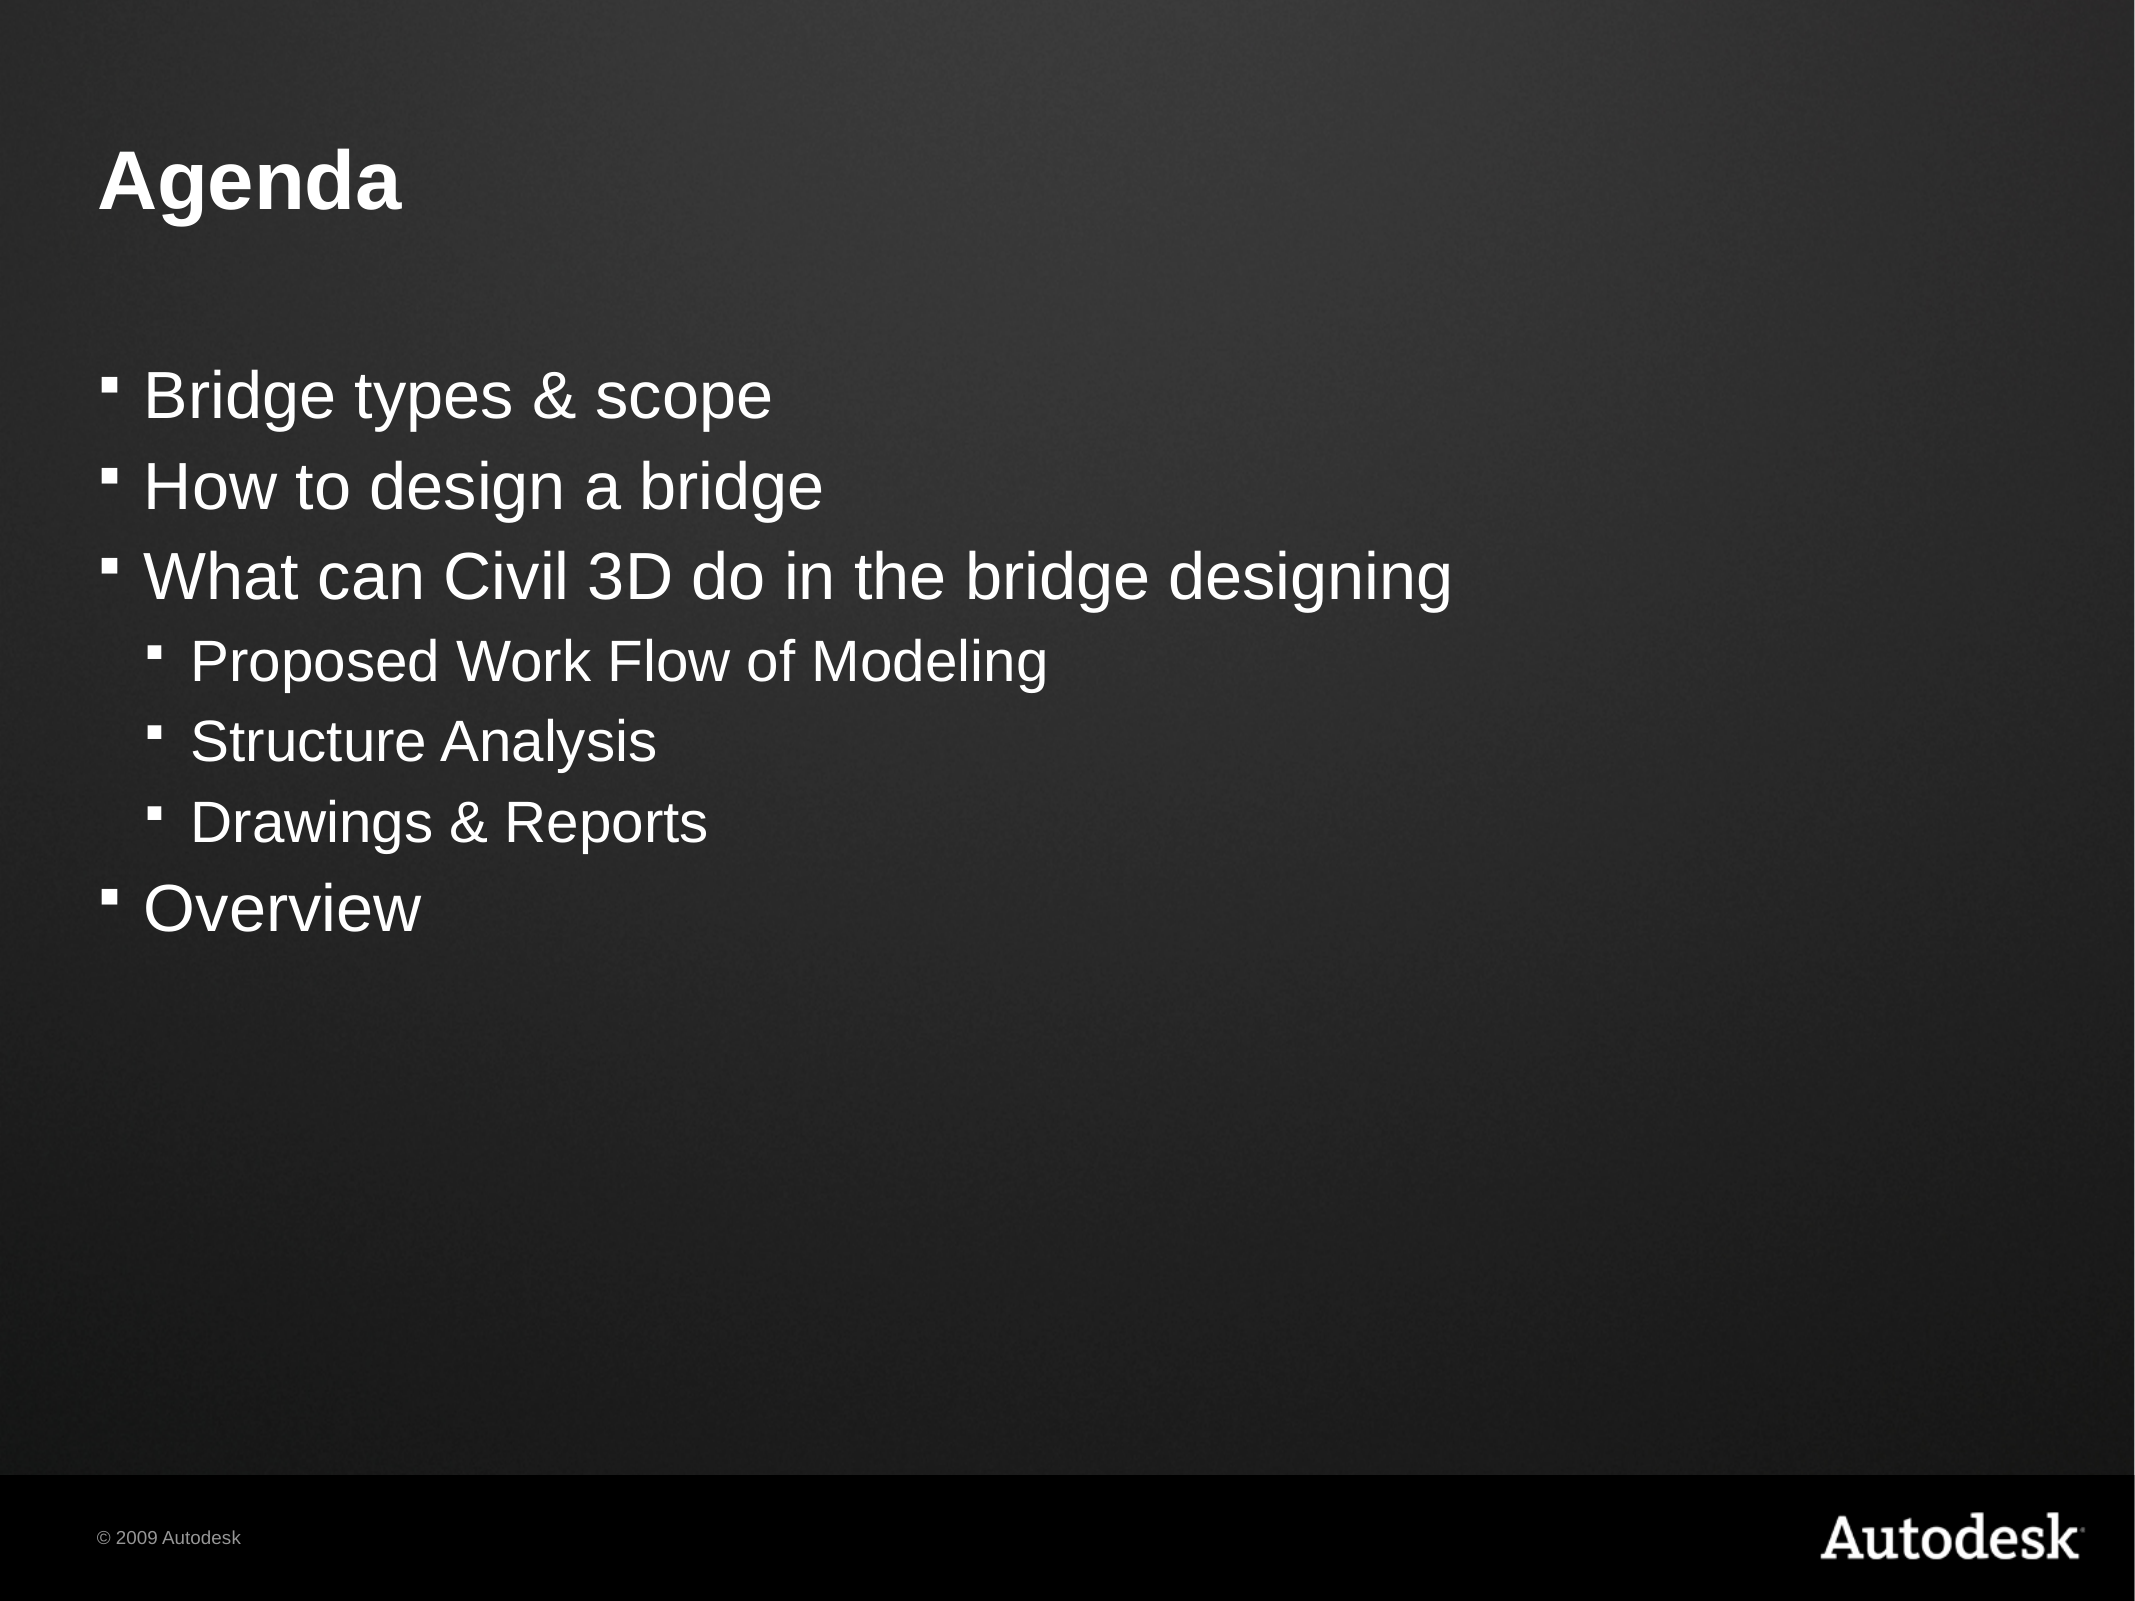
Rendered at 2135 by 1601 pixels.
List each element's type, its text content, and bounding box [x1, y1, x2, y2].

list Bridge types & scope How to design a bridge What can Civil 3D do in the bridge designing Proposed Work Flow of Modeling Structure Analysis Drawings & Reports Overview [96, 351, 2028, 1452]
picture [0, 0, 2135, 1601]
title Agenda [96, 59, 2028, 293]
